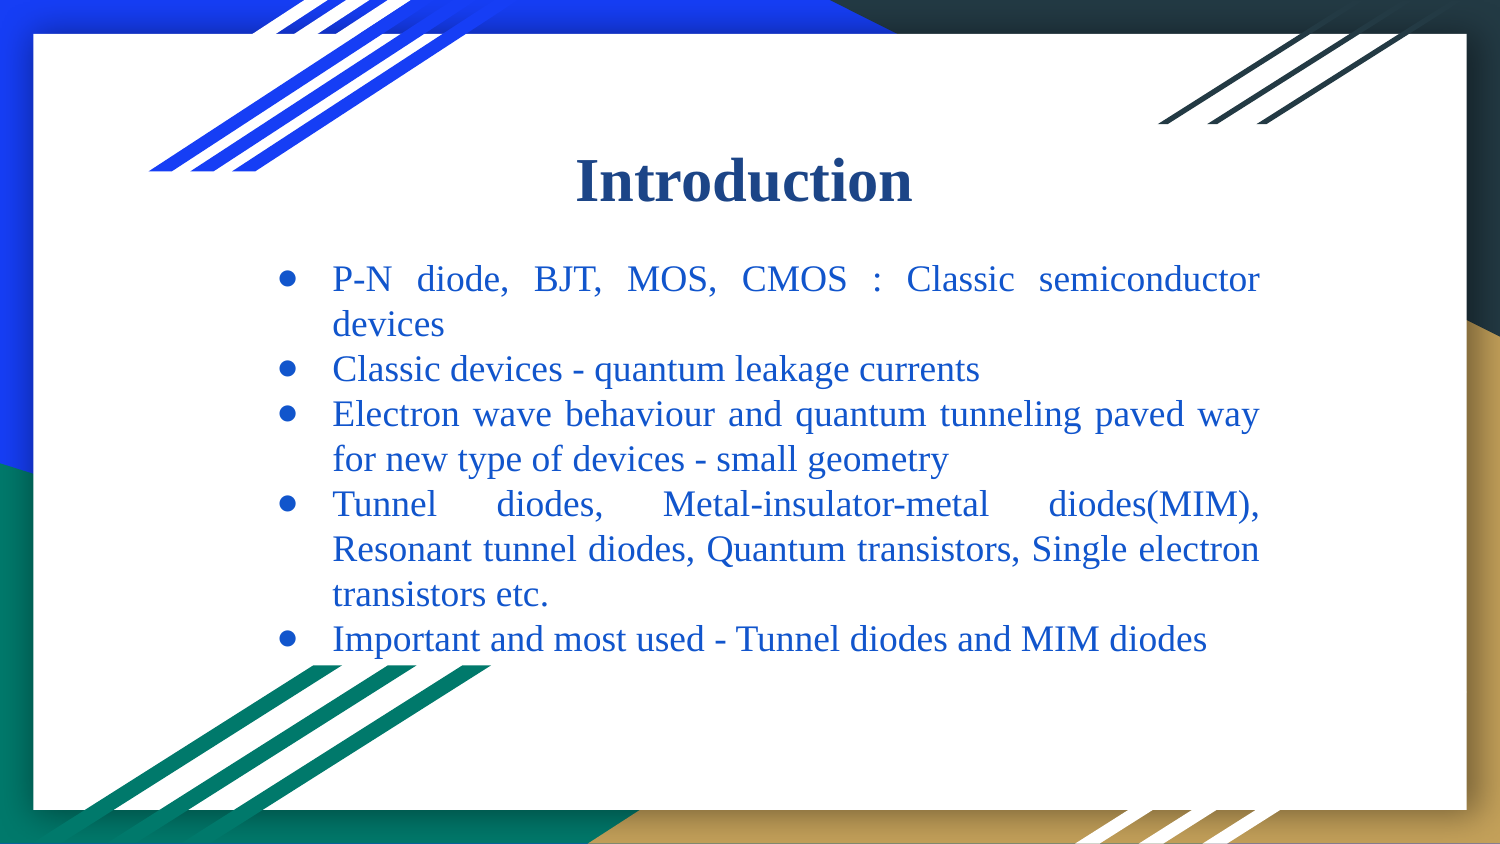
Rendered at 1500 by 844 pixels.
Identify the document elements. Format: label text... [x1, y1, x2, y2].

title Introduction [304, 126, 1185, 227]
subtitle P-N diode, BJT, MOS, CMOS : Classic semiconductor devices Classic devices - quantum leakage currents Electron wave behaviour and quantum tunneling paved way for new type of devices - small geometry Tunnel diodes, Metal-insulator-metal diodes(MIM), Resonant tunnel diodes, Quantum transistors, Single electron transistors etc. Important and most used - Tunnel diodes and MIM diodes [242, 239, 1277, 671]
